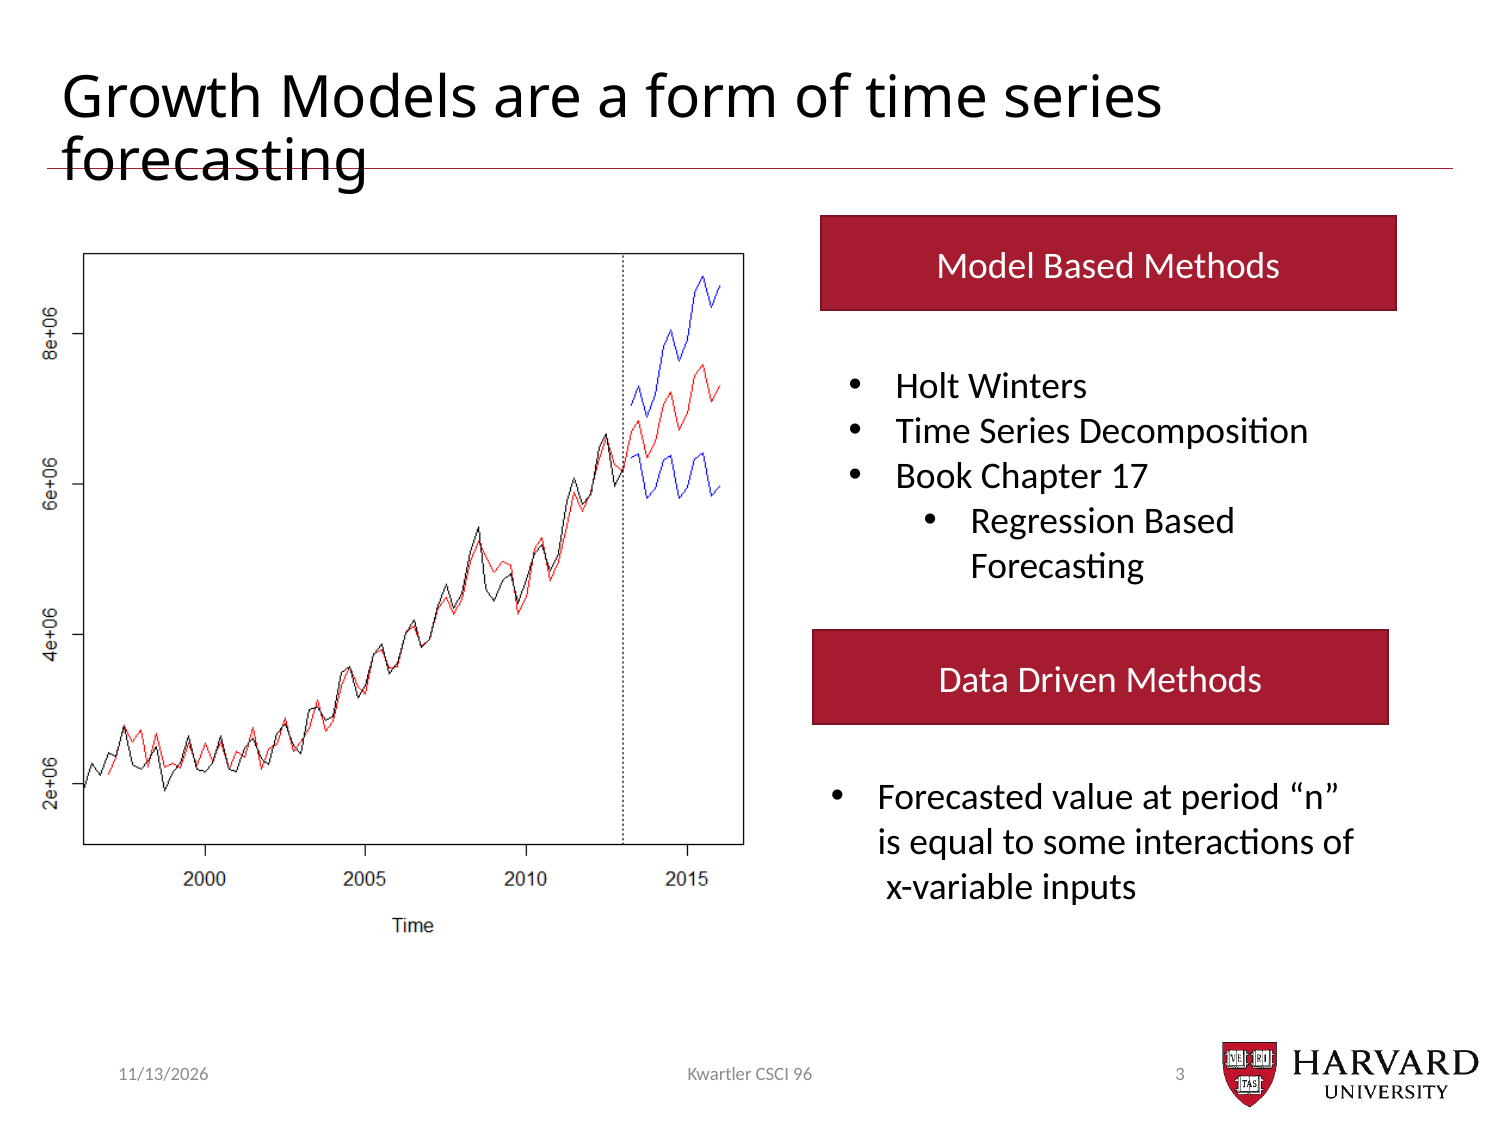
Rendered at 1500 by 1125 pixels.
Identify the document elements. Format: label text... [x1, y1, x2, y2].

slide_number 3 [1059, 1042, 1200, 1103]
text_box Forecasted value at period “n” is equal to some interactions of x-variable inputs [816, 764, 1373, 915]
footer Kwartler CSCI 96 [496, 1042, 1004, 1103]
picture [37, 226, 763, 938]
picture [1200, 1024, 1500, 1125]
text_box Data Driven Methods [812, 629, 1389, 725]
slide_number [103, 1042, 441, 1103]
text_box Holt Winters Time Series Decomposition Book Chapter 17 Regression Based Forecasting [833, 353, 1404, 594]
title Growth Models are a form of time series forecasting [46, 59, 1465, 157]
text_box Model Based Methods [820, 215, 1397, 311]
